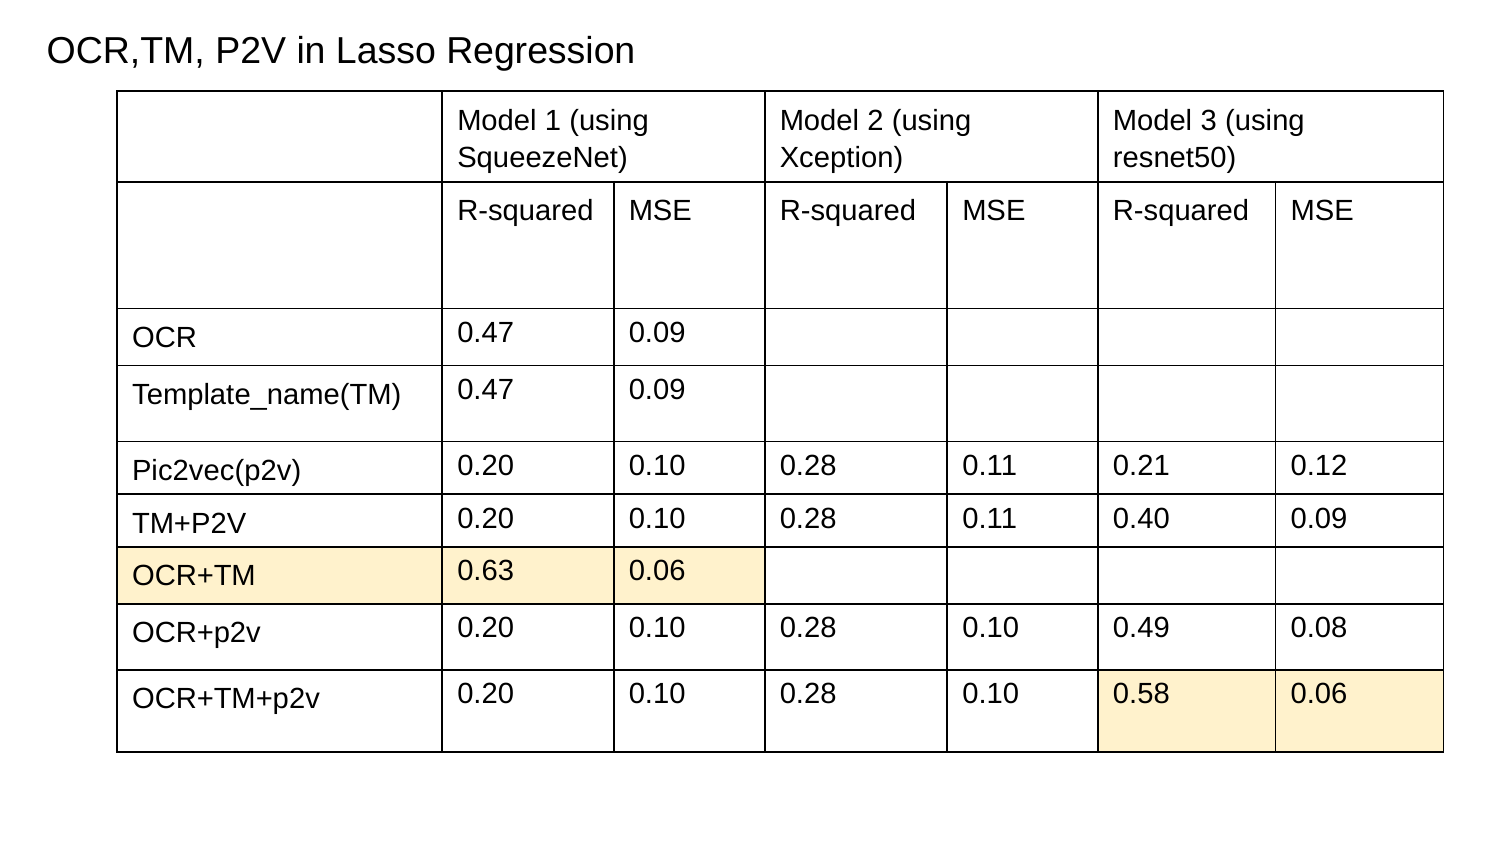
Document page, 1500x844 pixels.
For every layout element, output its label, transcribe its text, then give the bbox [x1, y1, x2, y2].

table_cell OCR [118, 309, 441, 365]
table_cell [948, 366, 1097, 441]
table_cell 0.10 [948, 605, 1097, 669]
table_cell 0.09 [615, 309, 764, 365]
table_cell [1099, 366, 1275, 441]
table_cell 0.40 [1099, 495, 1275, 546]
table_cell [766, 309, 946, 365]
table_cell 0.47 [443, 366, 613, 441]
table_cell R-squared [766, 183, 946, 308]
table_cell 0.12 [1276, 442, 1443, 493]
text_box OCR,TM, P2V in Lasso Regression [31, 10, 948, 92]
table_cell 0.08 [1276, 605, 1443, 669]
table_cell [948, 548, 1097, 603]
table_cell [1276, 548, 1443, 603]
table_cell 0.11 [948, 442, 1097, 493]
table_header Model 1 (using SqueezeNet) [443, 92, 764, 181]
table_cell 0.20 [443, 671, 613, 751]
table_cell 0.10 [615, 495, 764, 546]
table_header [118, 92, 441, 181]
table_cell OCR+p2v [118, 605, 441, 669]
table_cell 0.10 [615, 671, 764, 751]
table_cell 0.20 [443, 605, 613, 669]
table_cell TM+P2V [118, 495, 441, 546]
table_cell [1276, 366, 1443, 441]
table_header Model 3 (using resnet50) [1099, 92, 1443, 181]
table_cell 0.06 [615, 548, 764, 603]
table_cell 0.10 [948, 671, 1097, 751]
table_cell 0.63 [443, 548, 613, 603]
table_cell [766, 548, 946, 603]
table_cell [948, 309, 1097, 365]
table_header Model 2 (using Xception) [766, 92, 1097, 181]
table_cell [1276, 309, 1443, 365]
table_cell R-squared [443, 183, 613, 308]
table_cell 0.10 [615, 442, 764, 493]
table_cell 0.06 [1276, 671, 1443, 751]
table_cell 0.09 [615, 366, 764, 441]
table_cell 0.10 [615, 605, 764, 669]
table_cell [766, 366, 946, 441]
table_cell [1099, 548, 1275, 603]
table_cell 0.28 [766, 671, 946, 751]
table_cell 0.09 [1276, 495, 1443, 546]
table_cell 0.49 [1099, 605, 1275, 669]
table_cell [1099, 309, 1275, 365]
table_cell 0.20 [443, 442, 613, 493]
table_cell OCR+TM+p2v [118, 671, 441, 751]
table_cell 0.28 [766, 495, 946, 546]
table_cell 0.20 [443, 495, 613, 546]
table_cell OCR+TM [118, 548, 441, 603]
table_cell 0.58 [1099, 671, 1275, 751]
table_cell 0.11 [948, 495, 1097, 546]
table_cell 0.47 [443, 309, 613, 365]
table_cell MSE [615, 183, 764, 308]
table_cell Template_name(TM) [118, 366, 441, 441]
table_cell 0.28 [766, 442, 946, 493]
table_cell Pic2vec(p2v) [118, 442, 441, 493]
table_cell 0.28 [766, 605, 946, 669]
table_cell 0.21 [1099, 442, 1275, 493]
table_cell MSE [1276, 183, 1443, 308]
table_cell MSE [948, 183, 1097, 308]
table_cell R-squared [1099, 183, 1275, 308]
table_cell [118, 183, 441, 308]
